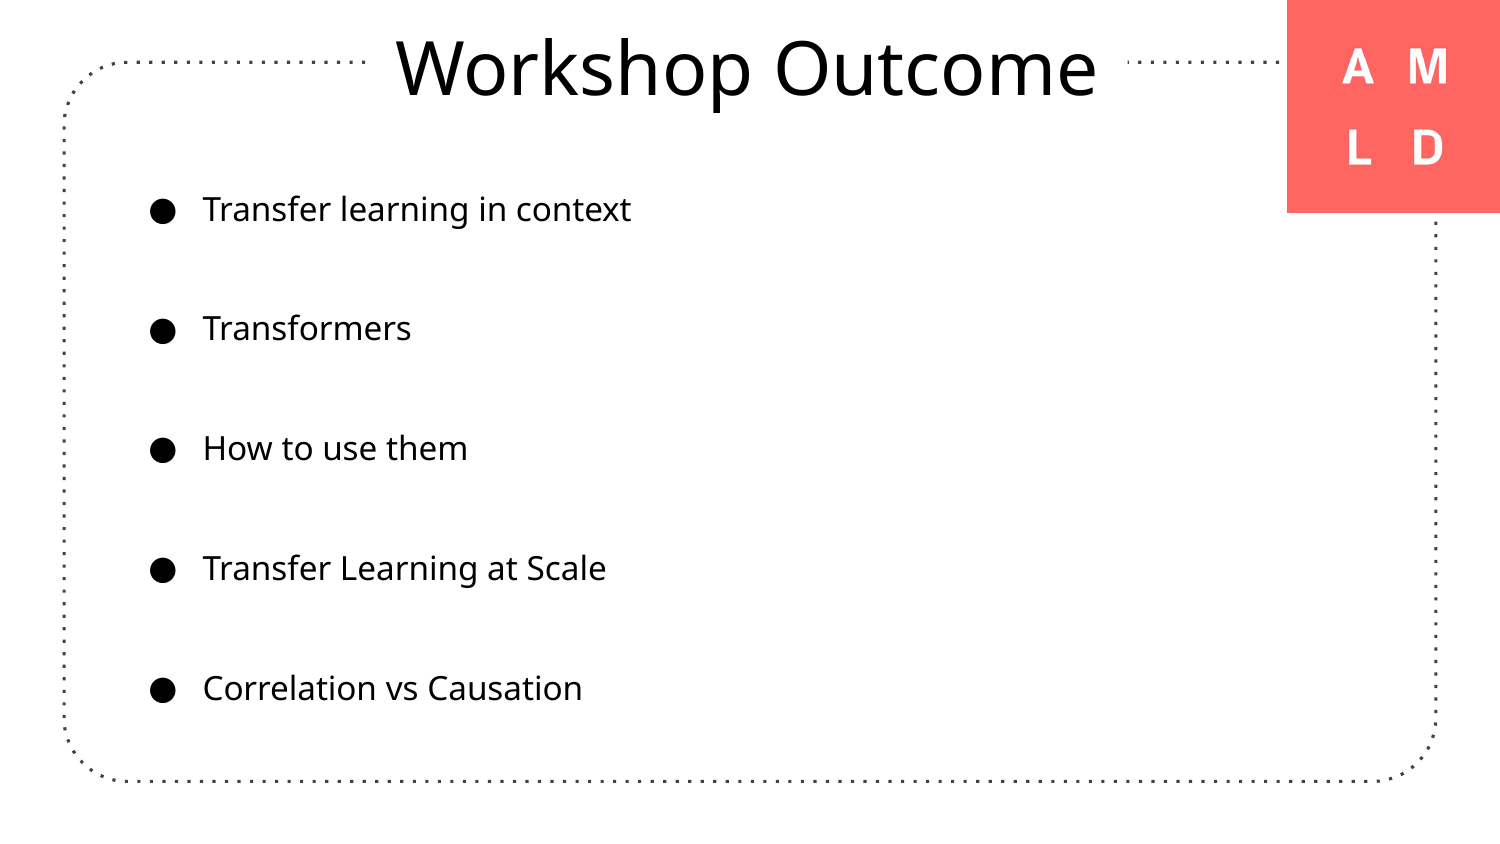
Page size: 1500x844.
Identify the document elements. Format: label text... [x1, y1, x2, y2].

picture [1287, 0, 1500, 213]
text_box Workshop Outcome [366, 1, 1128, 130]
subtitle Let’s start with the first set of slides [112, 628, 1388, 758]
text_box Transfer learning in context Transformers How to use them Transfer Learning at Scale Correlation vs Causation [112, 172, 1284, 701]
